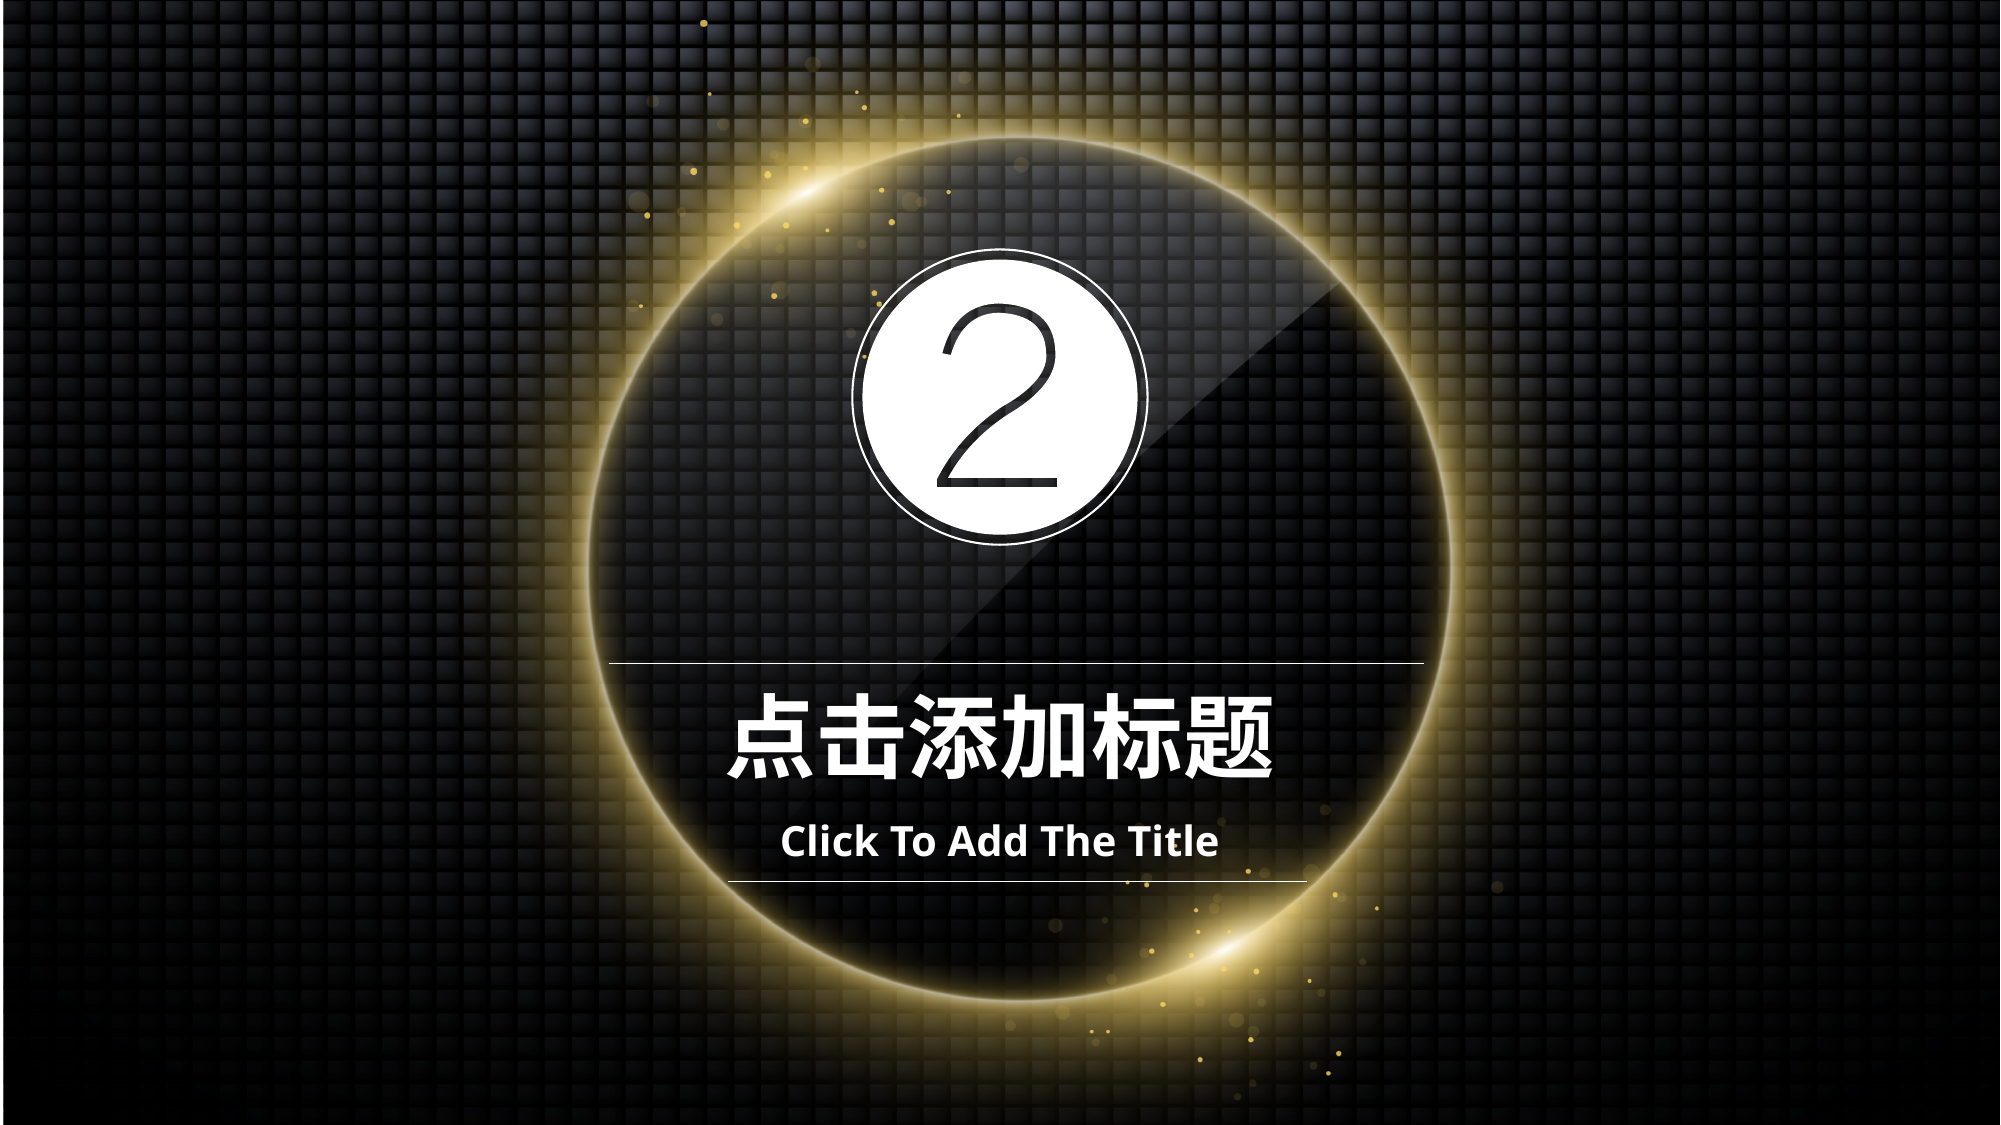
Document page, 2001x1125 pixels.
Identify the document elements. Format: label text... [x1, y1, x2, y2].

text_box 点击添加标题 [709, 672, 1291, 797]
picture [0, 0, 2000, 1125]
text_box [852, 249, 1148, 545]
text_box Click To Add The Title [764, 807, 1235, 873]
